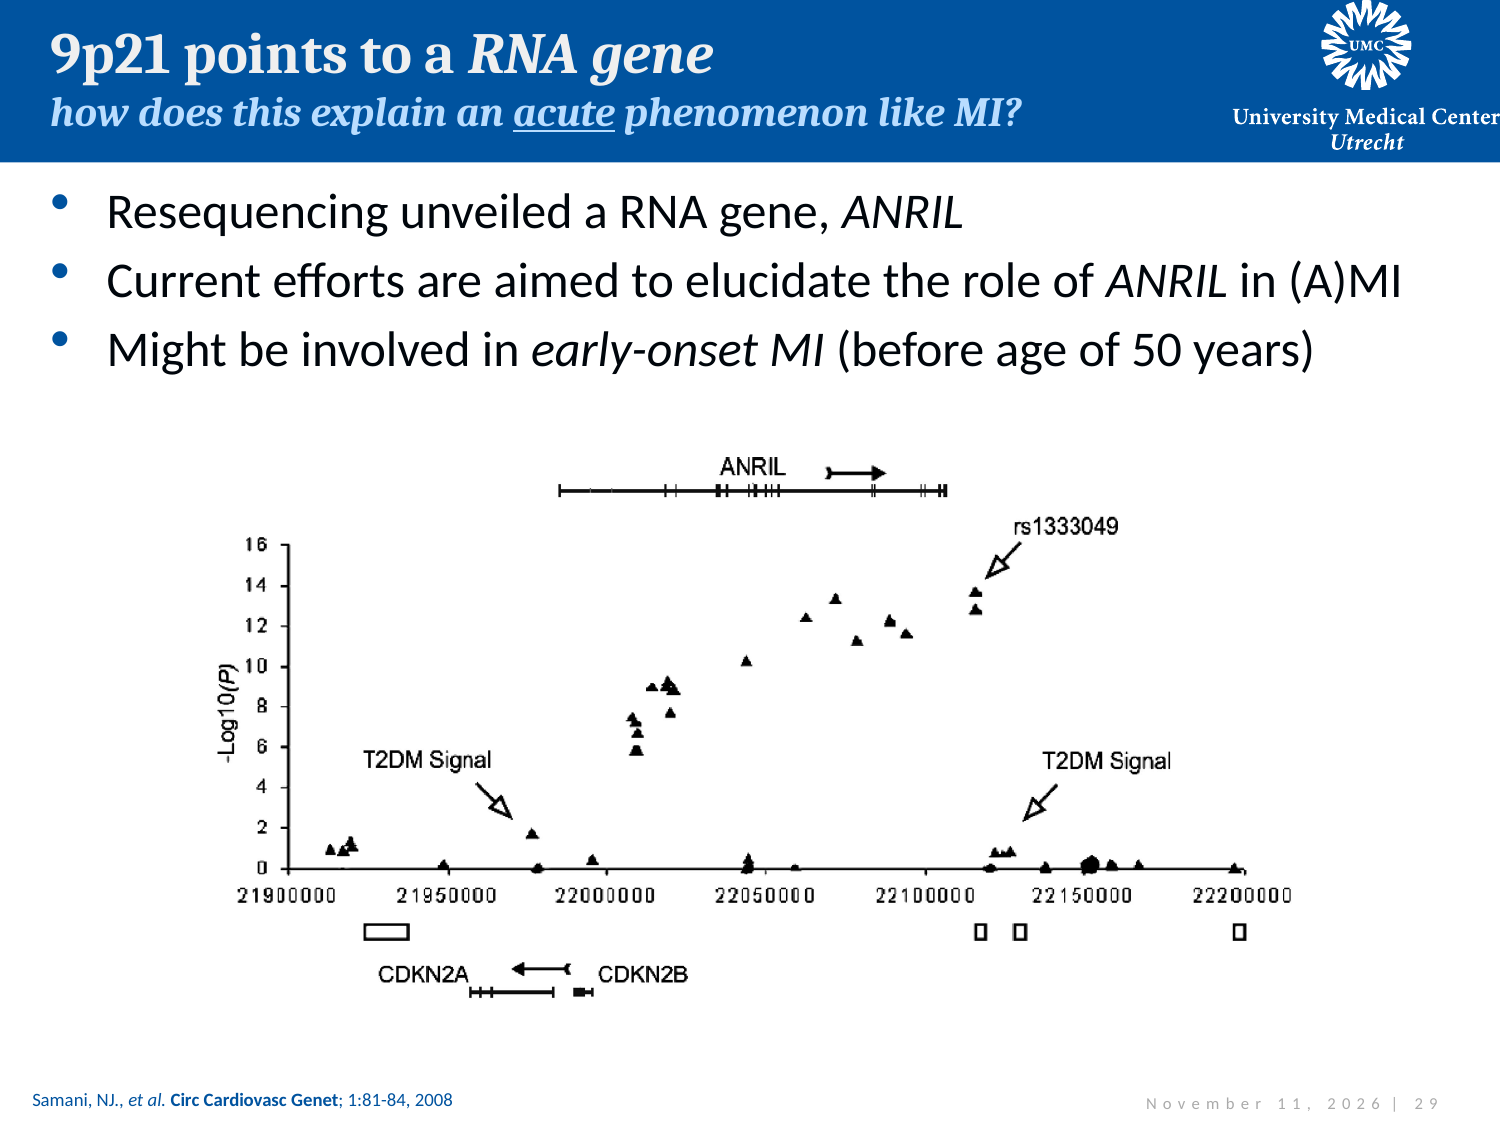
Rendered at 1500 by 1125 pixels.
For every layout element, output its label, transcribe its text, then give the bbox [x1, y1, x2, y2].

text_box Samani, NJ., et al. Circ Cardiovasc Genet; 1:81-84, 2008 [17, 1079, 1069, 1118]
picture [206, 449, 1294, 1006]
list Resequencing unveiled a RNA gene, ANRIL Current efforts are aimed to elucidate the role of ANRIL in (A)MI Might be involved in early-onset MI (before age of 50 years) [35, 162, 1453, 1078]
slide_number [1069, 1087, 1453, 1118]
title 9p21 points to a RNA gene how does this explain an acute phenomenon like MI? [34, 0, 1238, 151]
